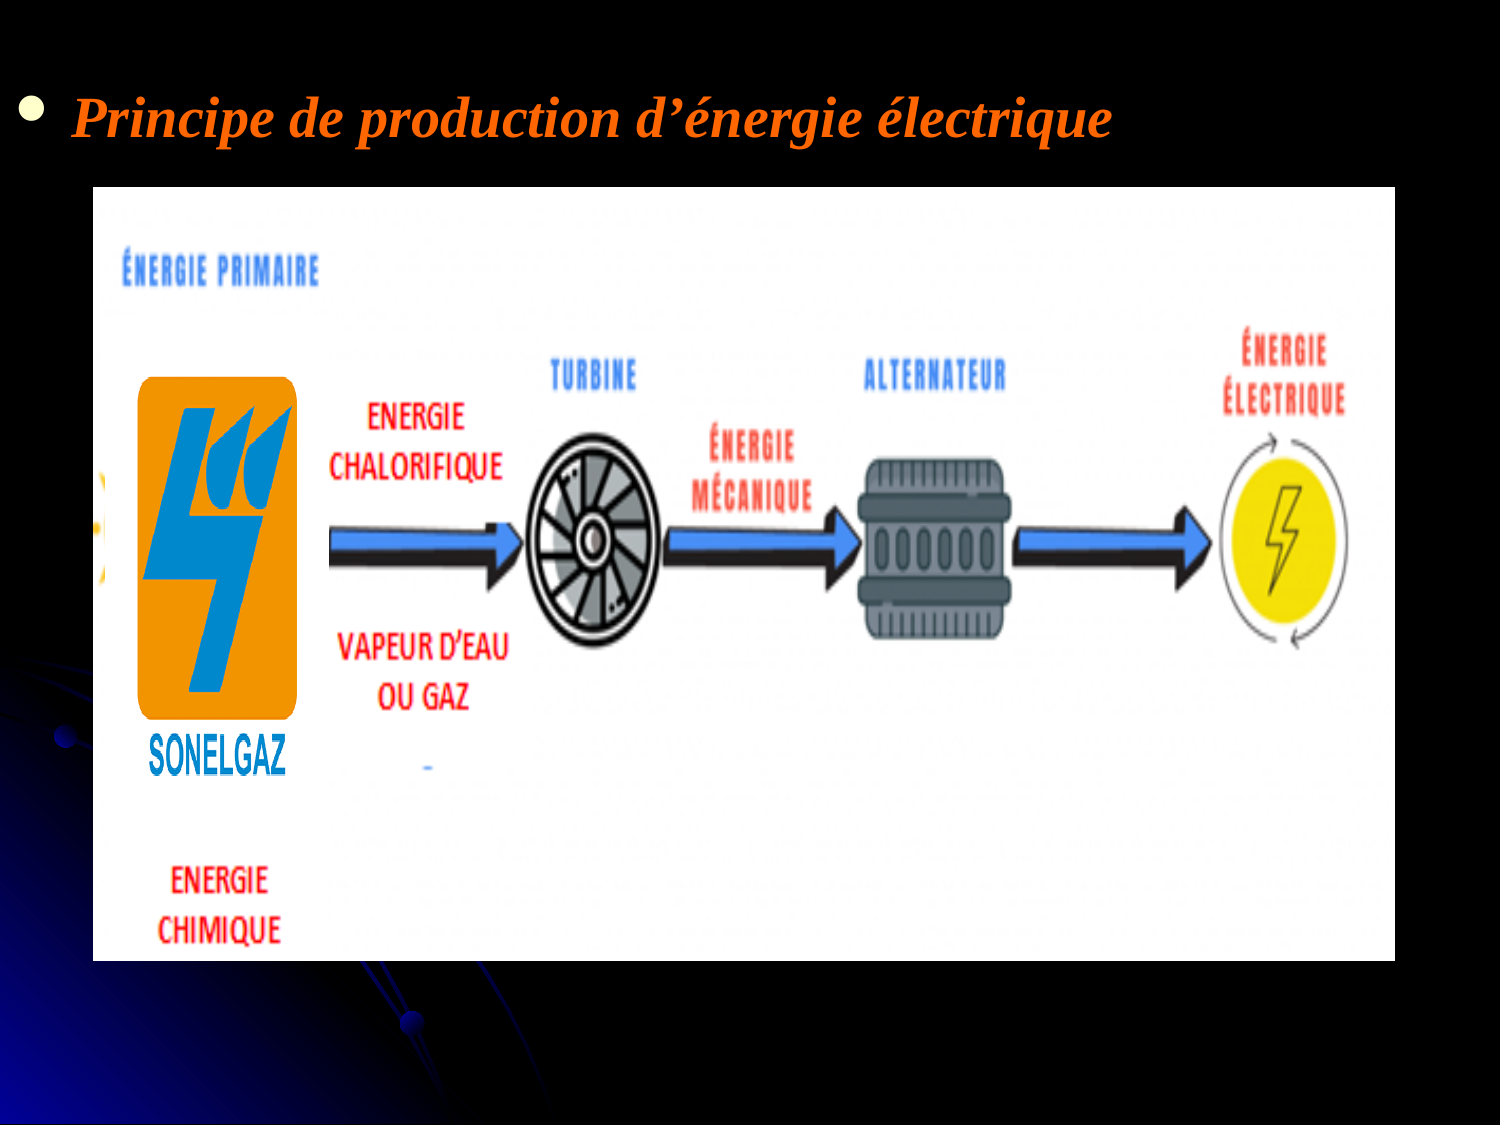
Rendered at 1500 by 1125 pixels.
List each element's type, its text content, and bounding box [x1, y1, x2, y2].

picture [93, 187, 1395, 962]
list Principe de production d’énergie électrique [0, 0, 1500, 1125]
